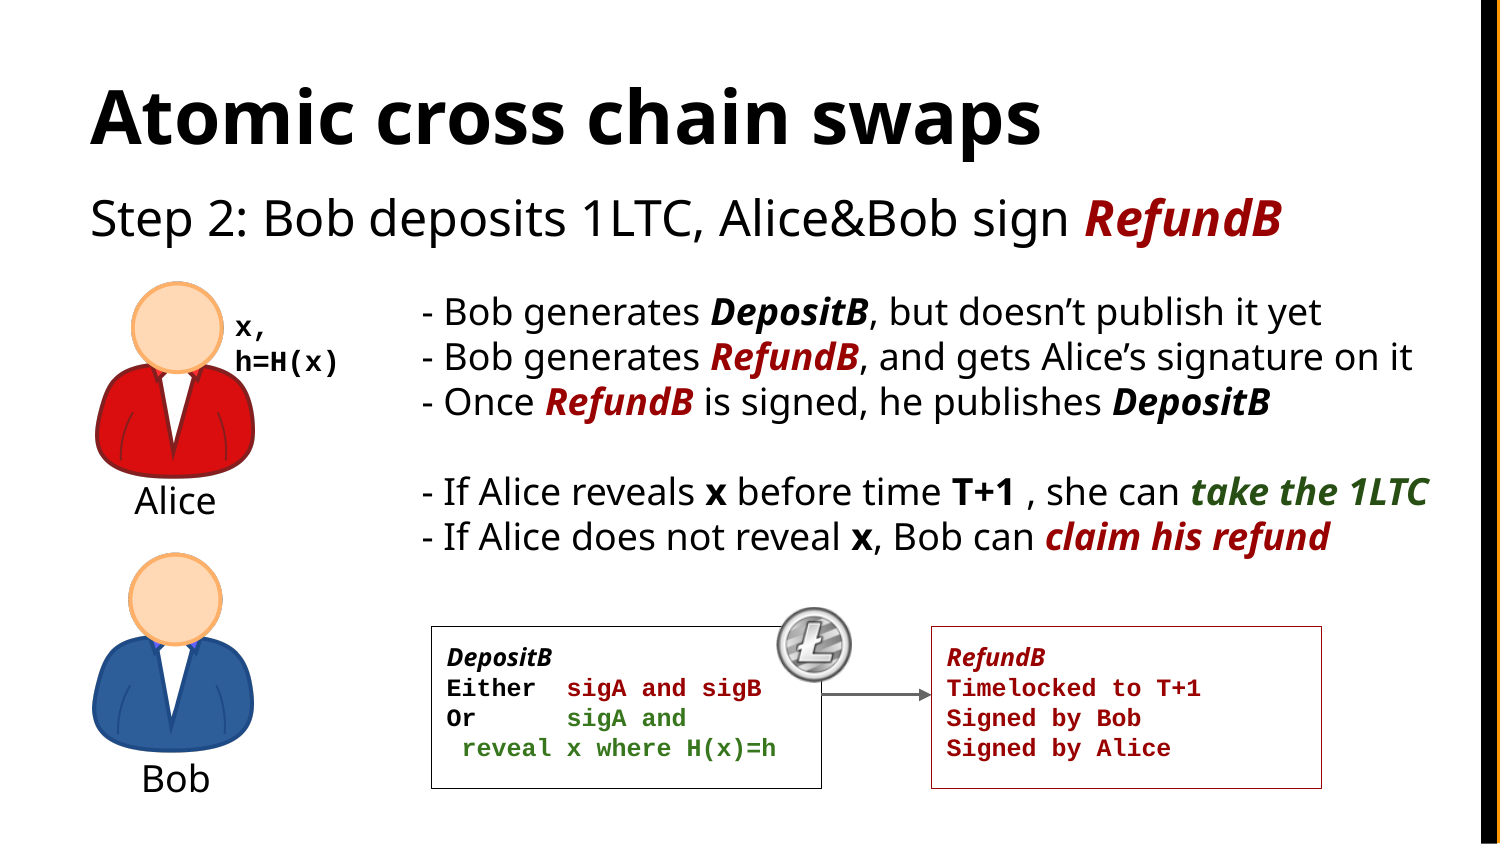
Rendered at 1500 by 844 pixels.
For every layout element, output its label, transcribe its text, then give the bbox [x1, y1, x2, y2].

list Step 2: Bob deposits 1LTC, Alice&Bob sign RefundB [75, 171, 1425, 783]
text_box DepositB Either sigA and sigB Or sigA and reveal x where H(x)=h [431, 626, 822, 789]
title Atomic cross chain swaps [75, 33, 1425, 171]
text_box - Bob generates DepositB, but doesn’t publish it yet - Bob generates RefundB, and gets Alice’s signature on it - Once RefundB is signed, he publishes DepositB - If Alice reveals x before time T+1 , she can take the 1LTC - If Alice does not reveal x, Bob can claim his refund [406, 273, 1453, 382]
text_box RefundB Timelocked to T+1 Signed by Bob Signed by Alice [931, 626, 1322, 789]
text_box Bob [110, 762, 242, 802]
text_box x, h=H(x) [259, 292, 406, 368]
picture [91, 551, 255, 754]
picture [95, 281, 255, 479]
text_box Alice [109, 488, 242, 524]
picture [775, 606, 852, 683]
